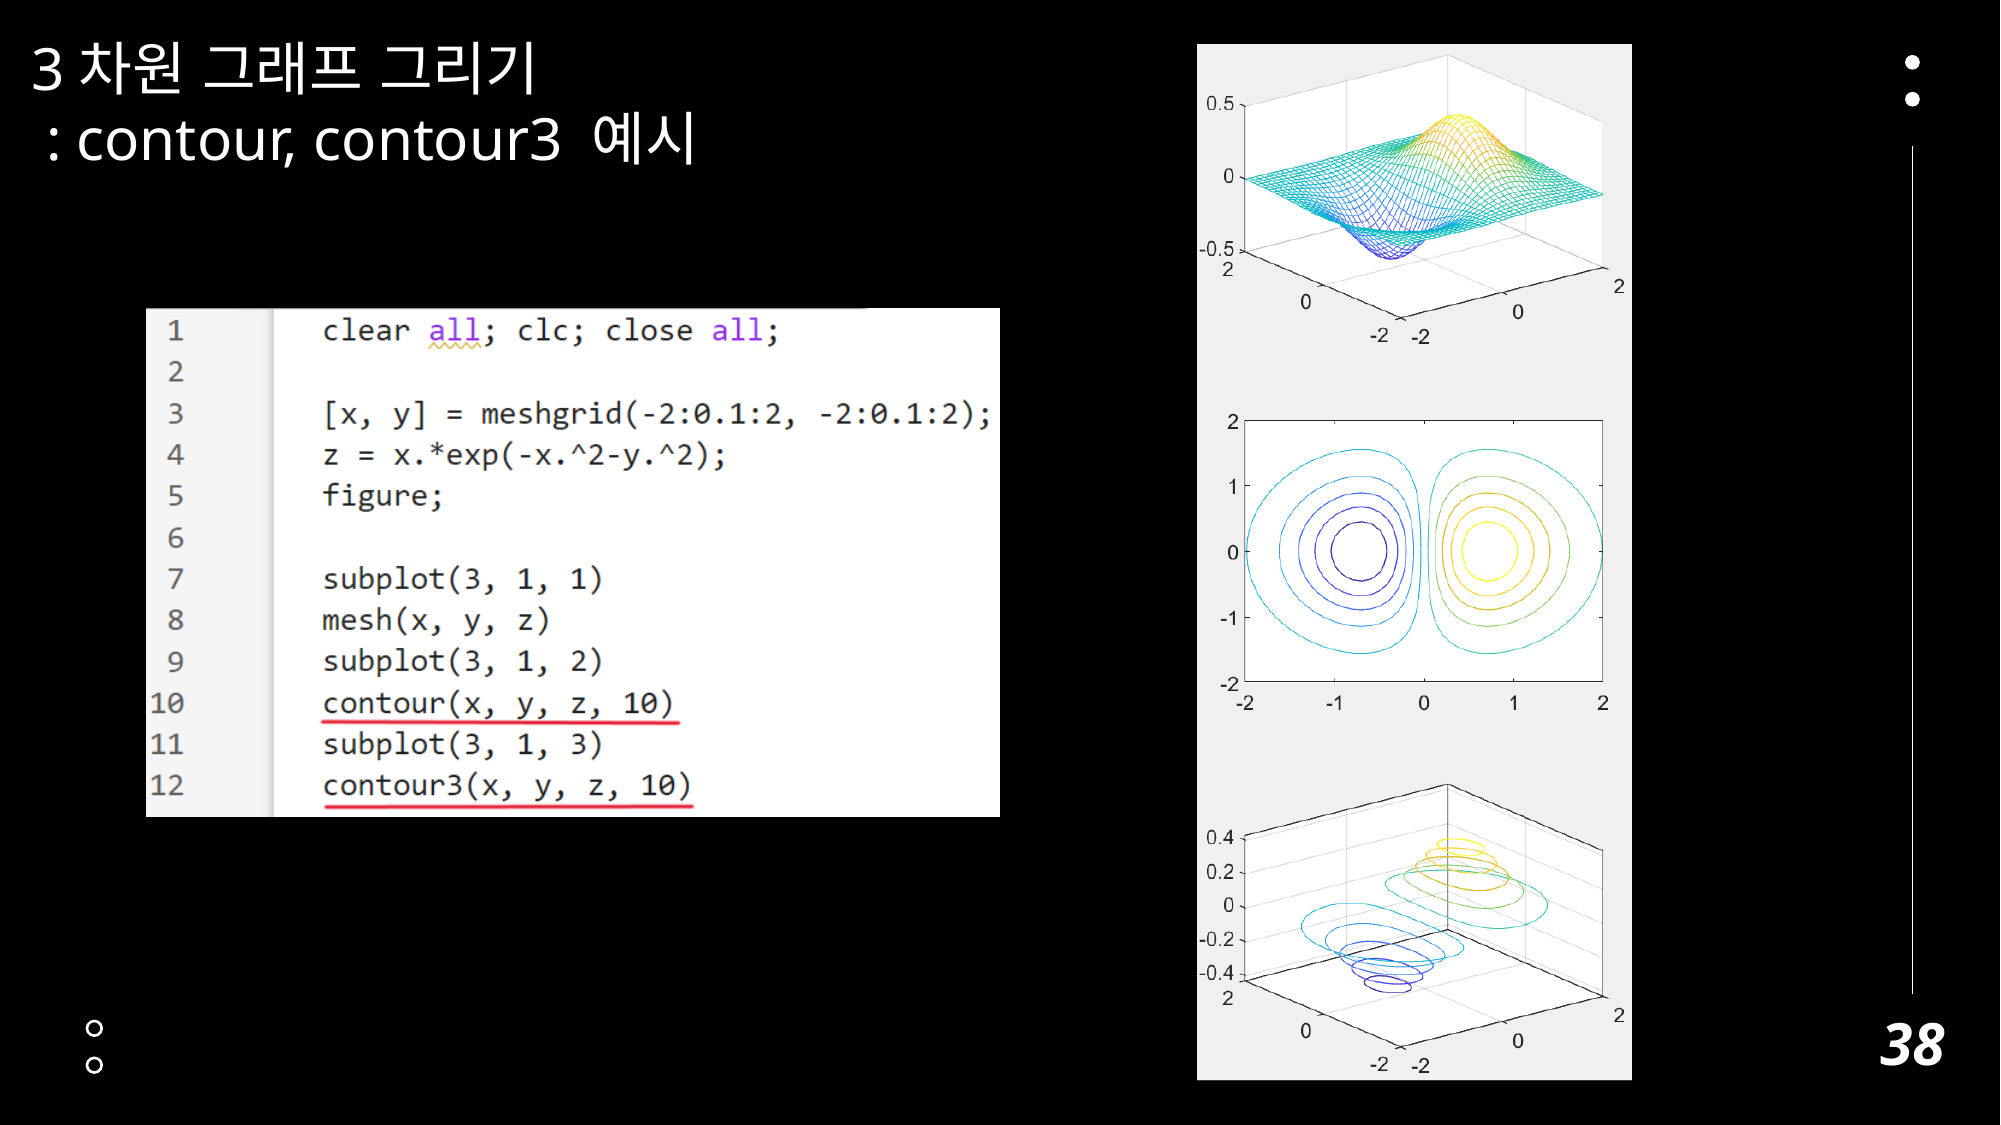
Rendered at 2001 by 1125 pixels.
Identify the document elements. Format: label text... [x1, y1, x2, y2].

text_box 3차원 그래프 그리기 : contour, contour3 예시 [16, 24, 728, 180]
picture [146, 307, 1001, 818]
picture [1196, 44, 1632, 1081]
slide_number 38 [1853, 1024, 1972, 1070]
